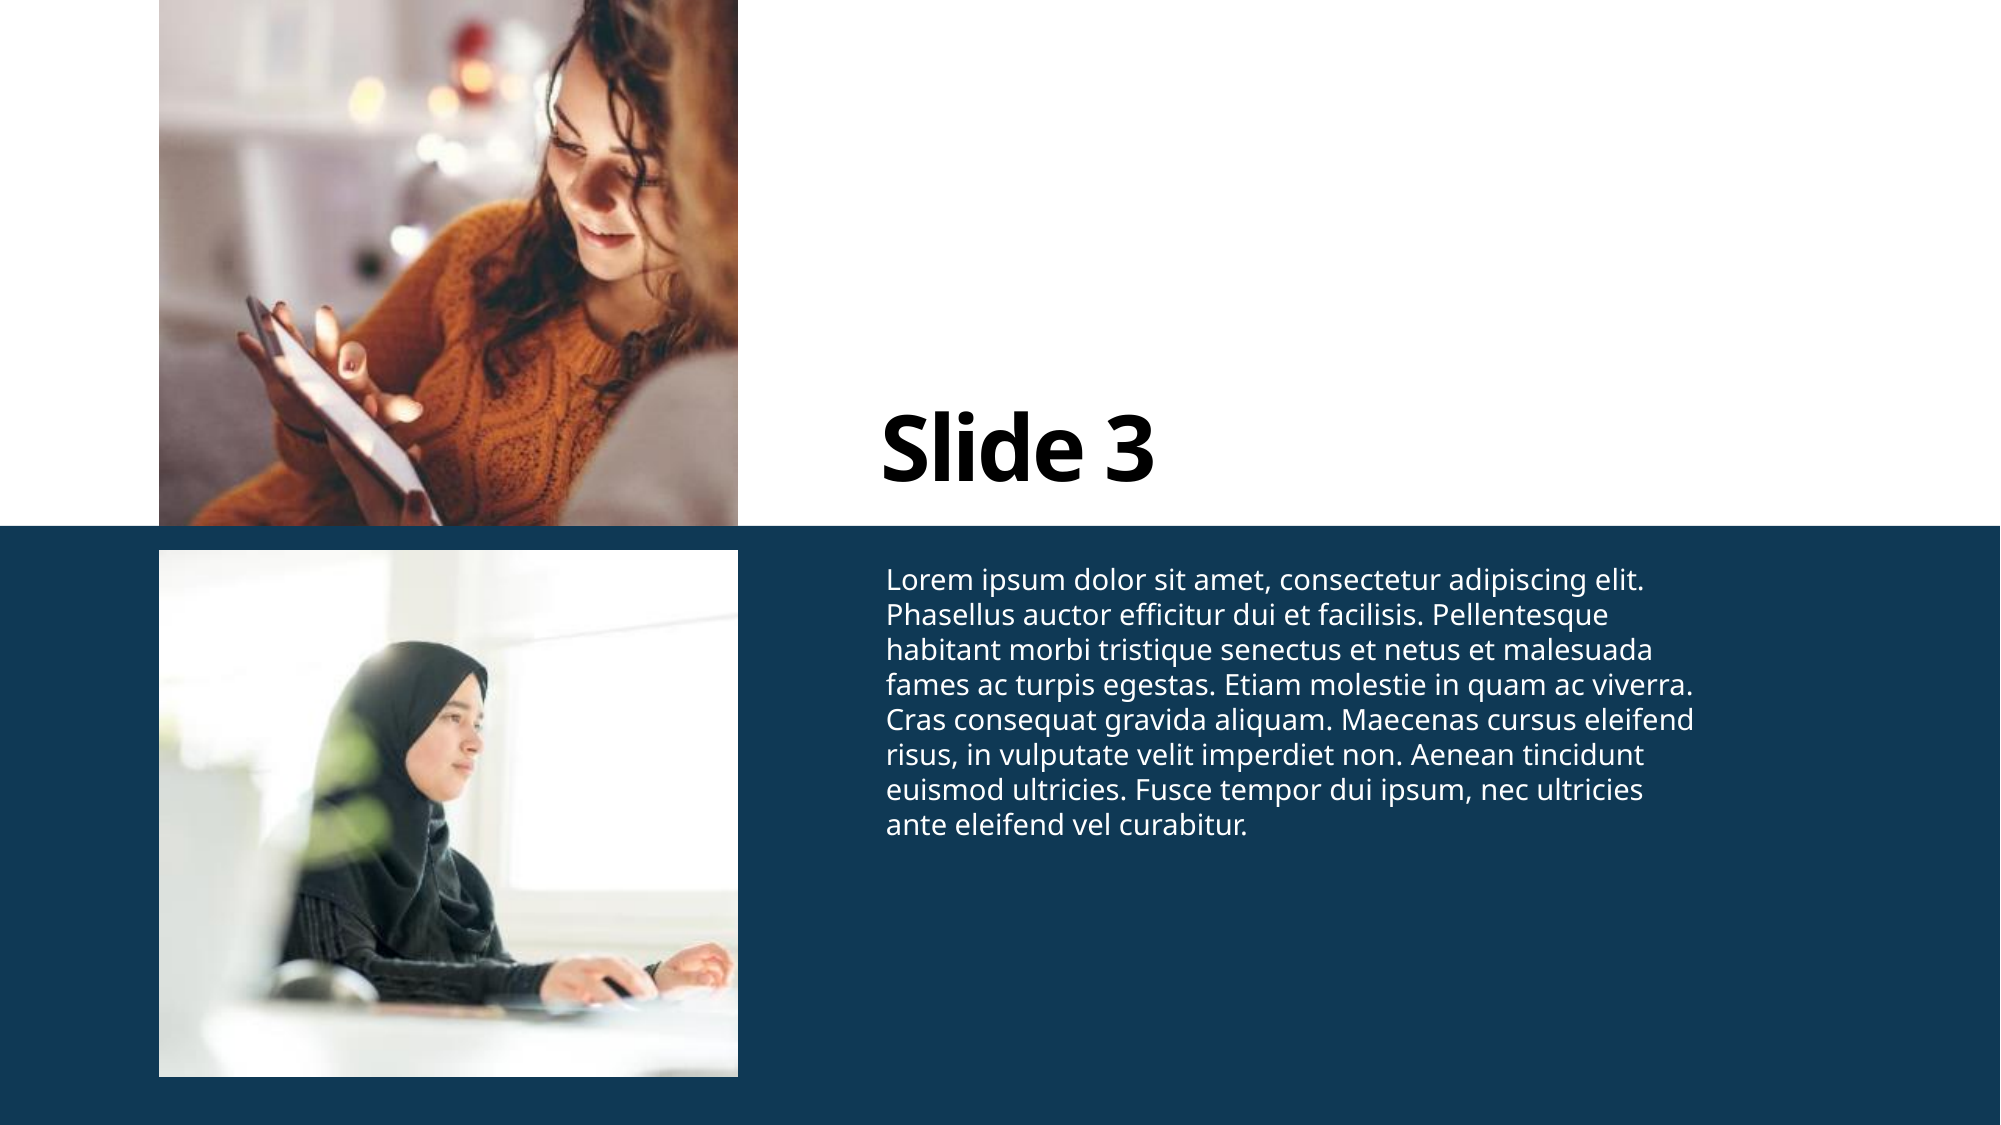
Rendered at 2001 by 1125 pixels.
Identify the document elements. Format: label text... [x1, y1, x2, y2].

title Slide 3 [865, 291, 1922, 509]
picture [159, 0, 738, 526]
picture [159, 550, 738, 1077]
list Lorem ipsum dolor sit amet, consectetur adipiscing elit. Phasellus auctor efficitur dui et facilisis. Pellentesque habitant morbi tristique senectus et netus et malesuada fames ac turpis egestas. Etiam molestie in quam ac viverra. Cras consequat gravida aliquam. Maecenas cursus eleifend risus, in vulputate velit imperdiet non. Aenean tincidunt euismod ultricies. Fusce tempor dui ipsum, nec ultricies ante eleifend vel curabitur. [0, 525, 2000, 1125]
